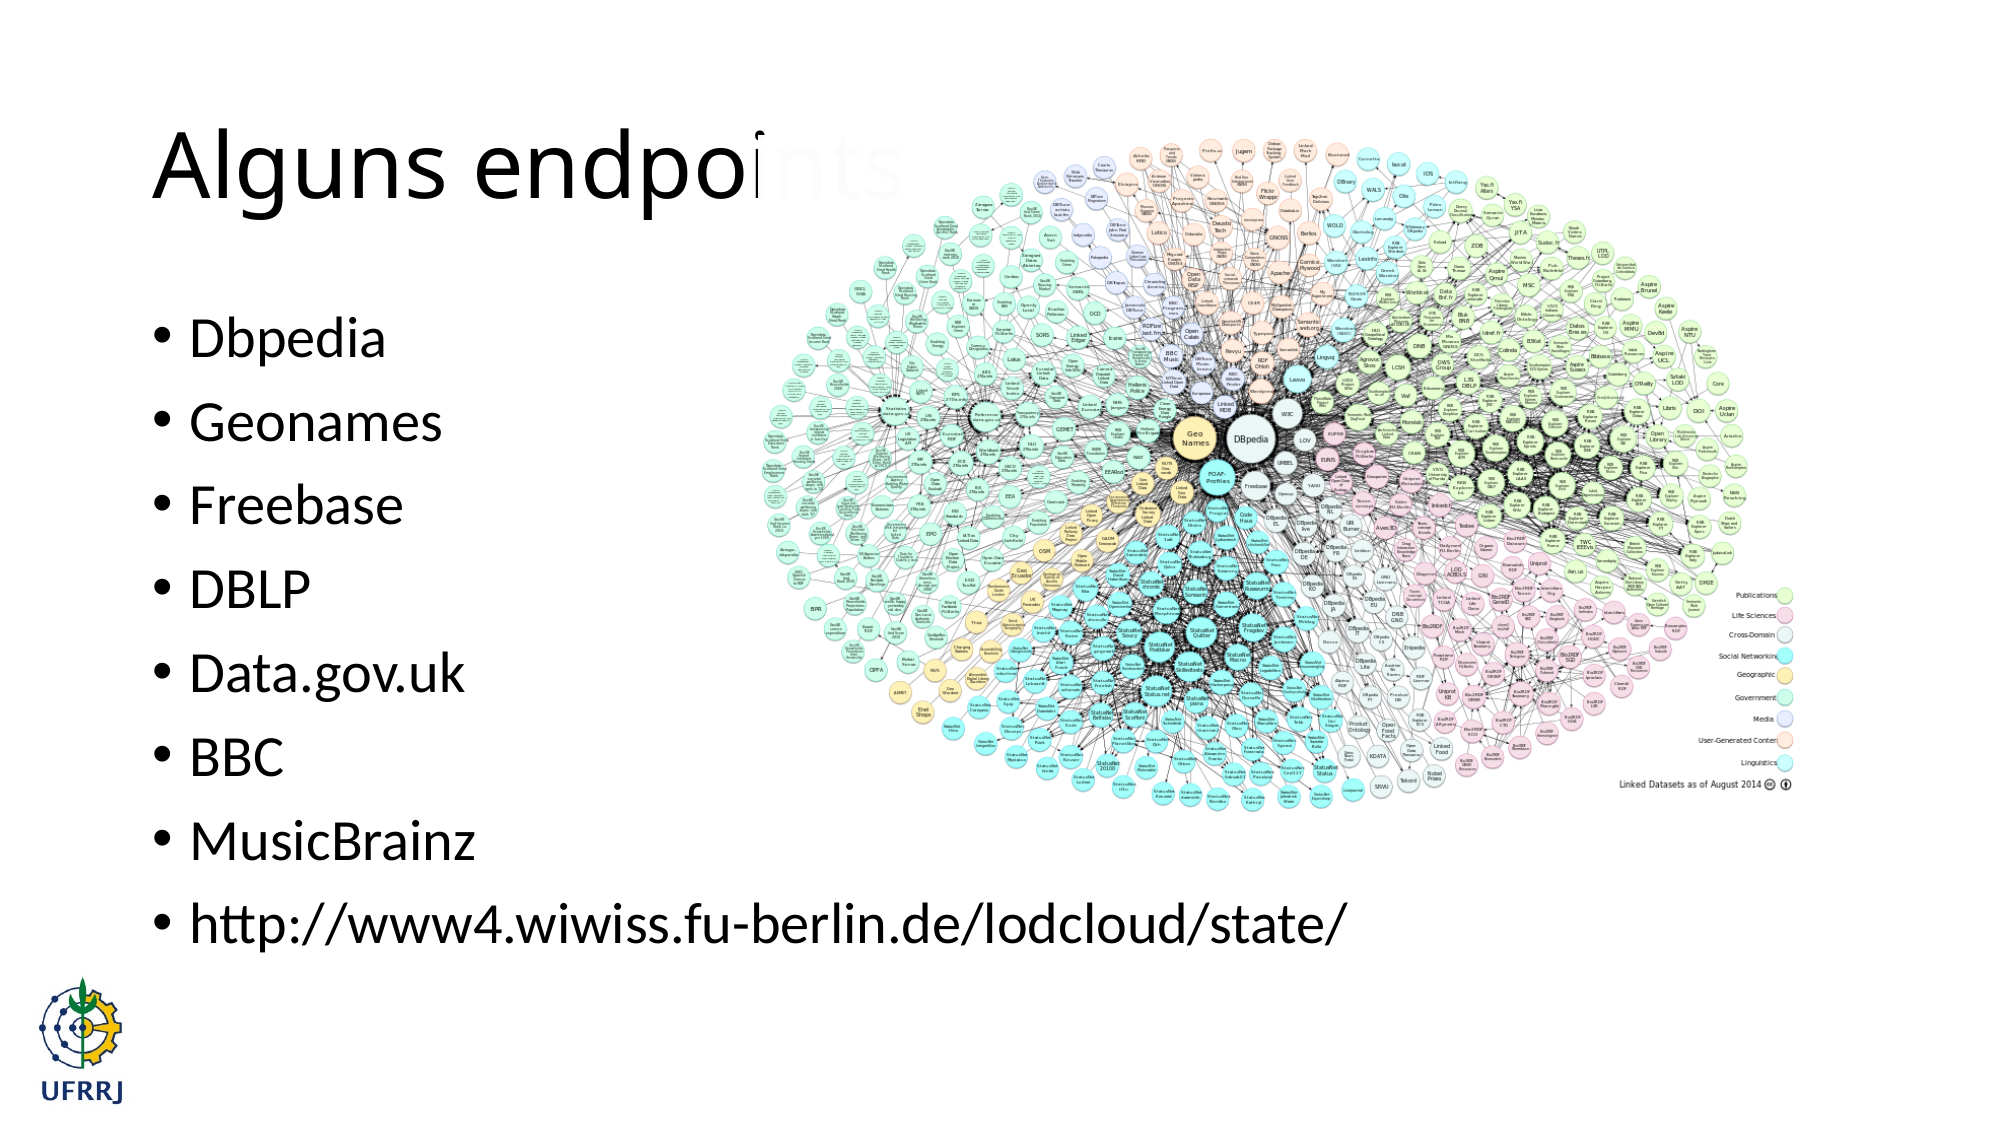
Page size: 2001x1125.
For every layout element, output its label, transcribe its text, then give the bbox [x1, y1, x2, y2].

picture [758, 135, 1797, 815]
title Alguns endpoints [137, 59, 1863, 278]
picture [22, 966, 143, 1114]
list Dbpedia Geonames Freebase DBLP Data.gov.uk BBC MusicBrainz http://www4.wiwiss.fu-berlin.de/lodcloud/state/ [137, 299, 1863, 1014]
